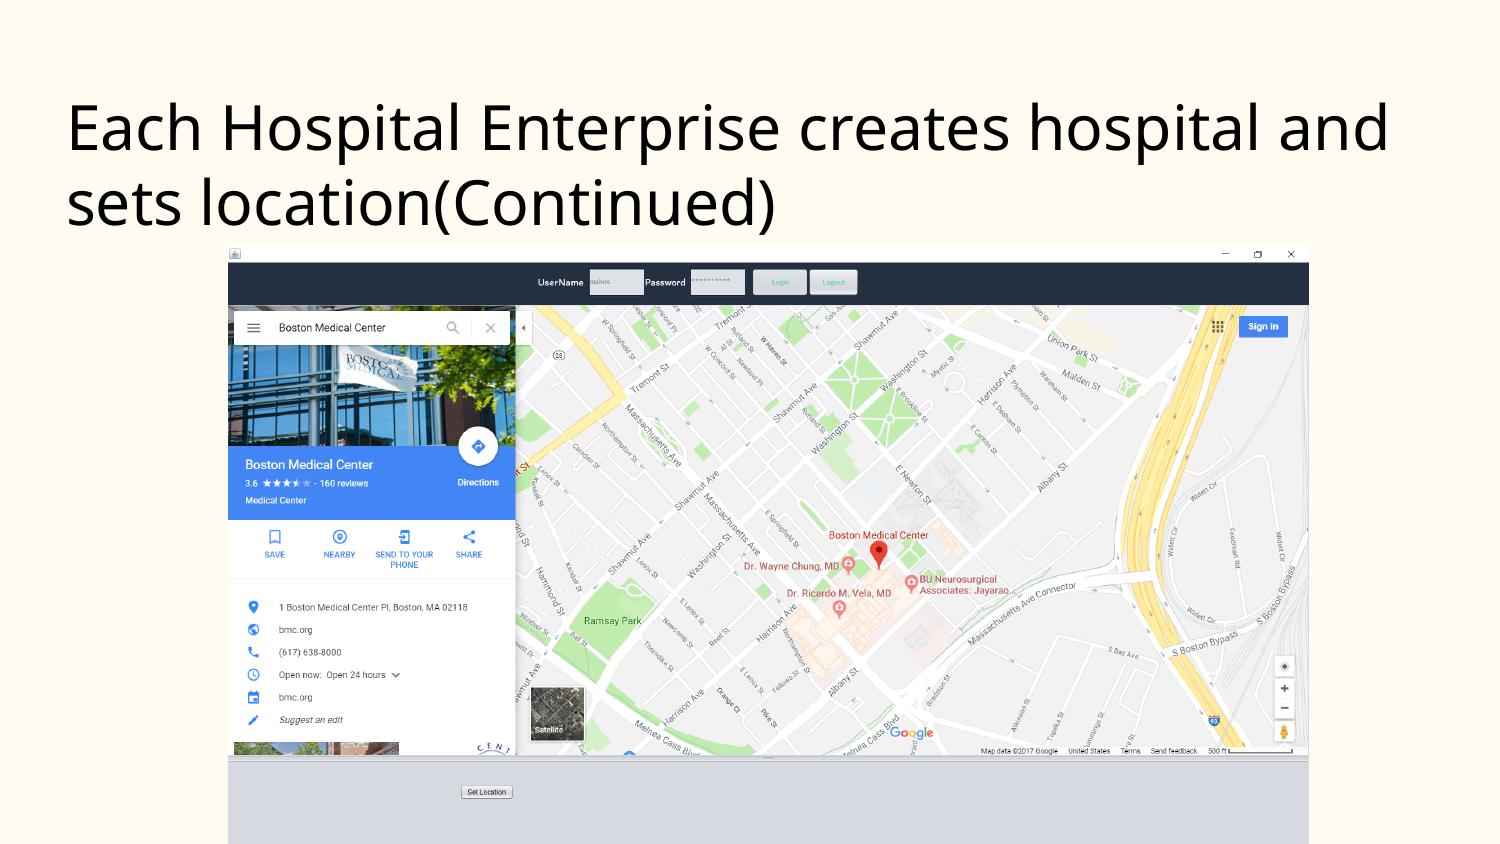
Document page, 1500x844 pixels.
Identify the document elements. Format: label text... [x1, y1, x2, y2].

title Each Hospital Enterprise creates hospital and sets location(Continued) [51, 72, 1449, 174]
picture [227, 246, 1309, 844]
